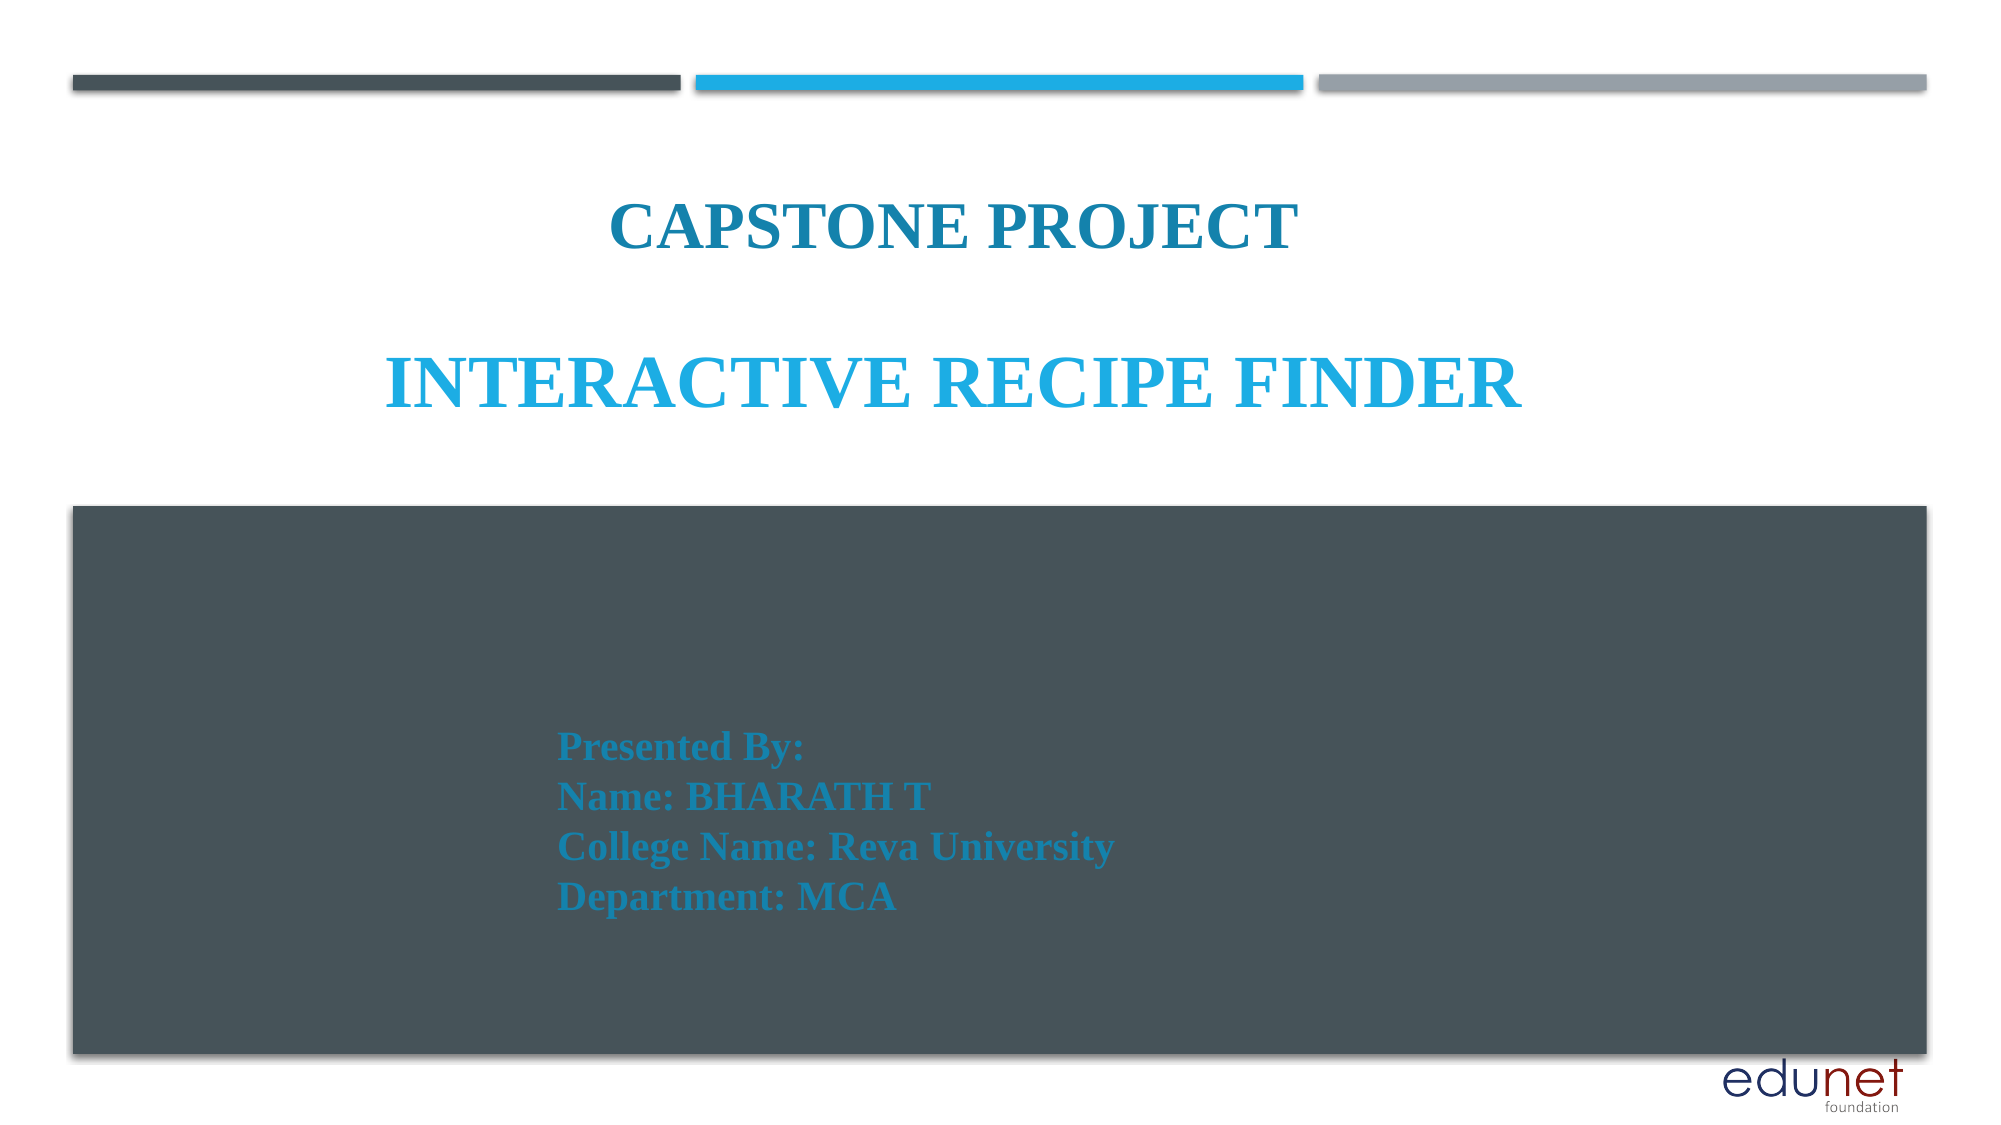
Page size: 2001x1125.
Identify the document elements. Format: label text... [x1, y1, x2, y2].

title Interactive Recipe Finder [251, 269, 1656, 431]
text_box Presented By: Name: BHARATH T College Name: Reva University Department: MCA [542, 711, 1768, 927]
text_box CAPSTONE PROJECT [104, 173, 1804, 269]
picture [1719, 1056, 1905, 1116]
